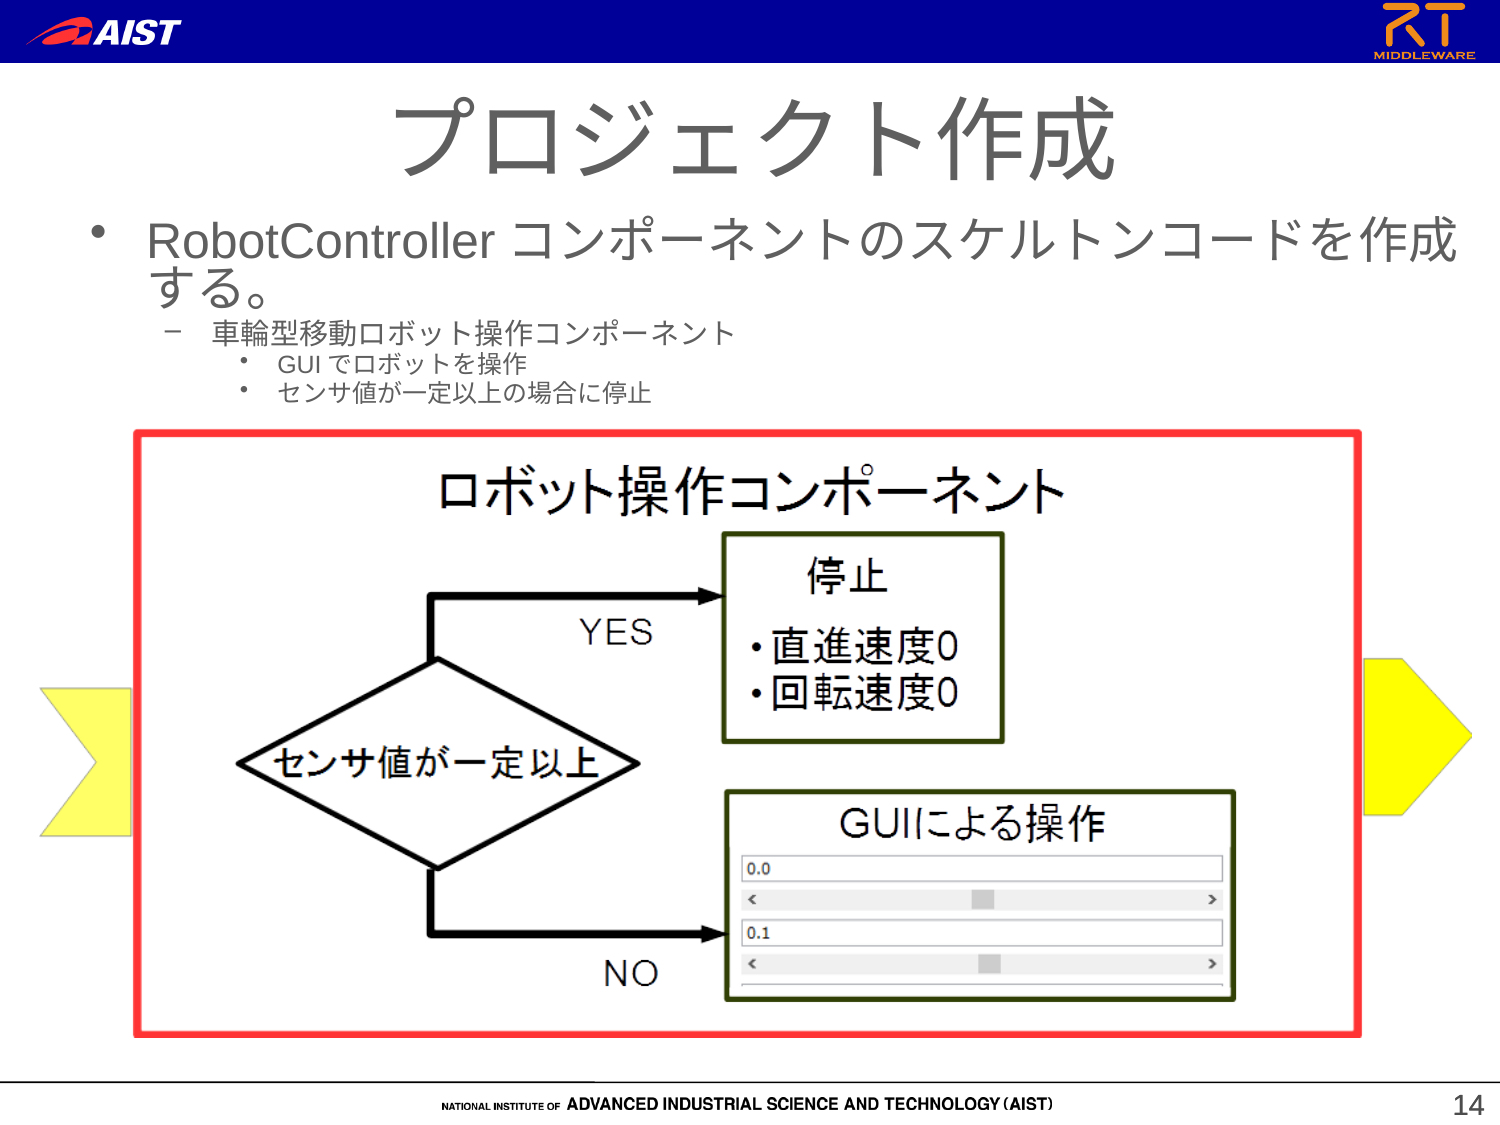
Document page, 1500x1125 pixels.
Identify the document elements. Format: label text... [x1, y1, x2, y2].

picture [442, 1097, 1052, 1110]
picture [0, 0, 1500, 63]
text_box 14 [1149, 1078, 1500, 1125]
picture [38, 427, 1472, 1038]
text_box RobotControllerコンポーネントのスケルトンコードを作成する。 車輪型移動ロボット操作コンポーネント GUIでロボットを操作 センサ値が一定以上の場合に停止 [75, 212, 1474, 423]
title プロジェクト作成 [29, 66, 1474, 208]
